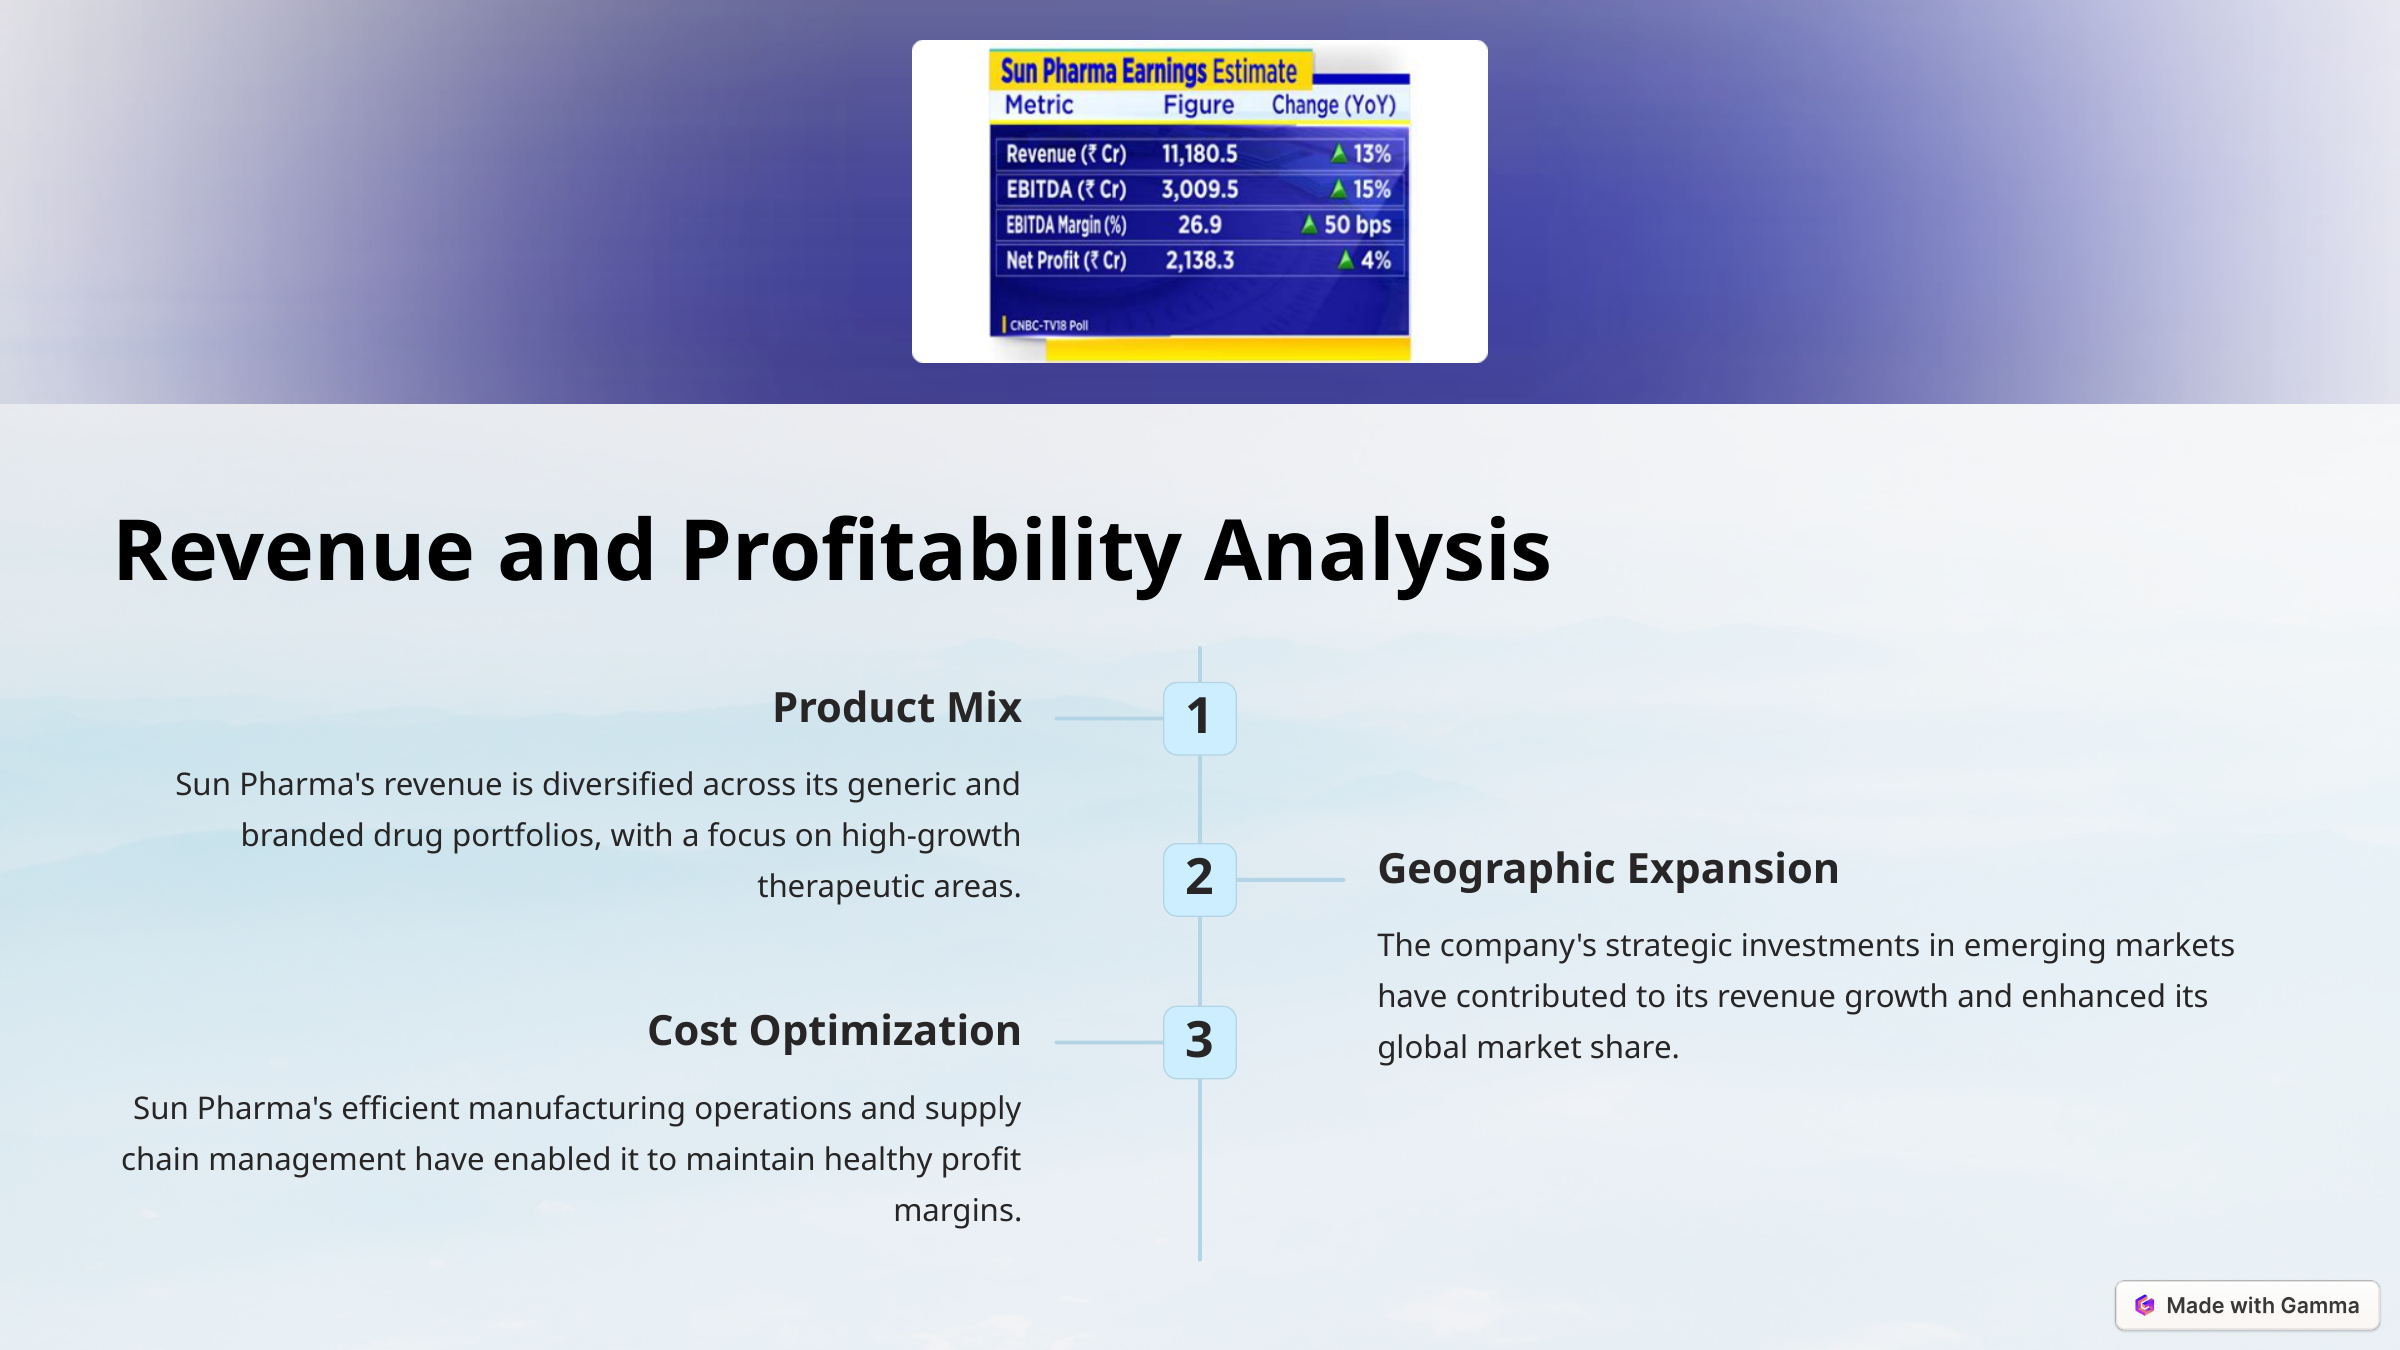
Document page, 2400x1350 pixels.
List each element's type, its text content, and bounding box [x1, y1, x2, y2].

text_box 1 [1189, 693, 1211, 744]
text_box Geographic Expansion [1377, 839, 1815, 893]
text_box [1198, 755, 1202, 843]
text_box [1237, 877, 1346, 882]
text_box Product Mix [599, 678, 1023, 732]
text_box [1163, 682, 1237, 755]
picture [2106, 1271, 2389, 1339]
text_box Sun Pharma's revenue is diversified across its generic and branded drug portfolios, with a focus on high-growth therapeutic areas. [112, 750, 1023, 906]
picture [0, 0, 2400, 404]
text_box Revenue and Profitability Analysis [112, 491, 1451, 598]
text_box [1198, 1079, 1202, 1262]
text_box [1198, 917, 1202, 1006]
text_box [1163, 843, 1237, 917]
text_box [1163, 1006, 1237, 1079]
text_box Sun Pharma's efficient manufacturing operations and supply chain management have enabled it to maintain healthy profit margins. [112, 1074, 1023, 1230]
text_box Cost Optimization [599, 1002, 1023, 1056]
text_box 2 [1185, 854, 1215, 906]
text_box The company's strategic investments in emerging markets have contributed to its revenue growth and enhanced its global market share. [1377, 911, 2287, 1067]
text_box [1054, 716, 1163, 721]
text_box [1198, 646, 1202, 682]
text_box [1054, 1040, 1163, 1045]
text_box 3 [1185, 1017, 1215, 1068]
